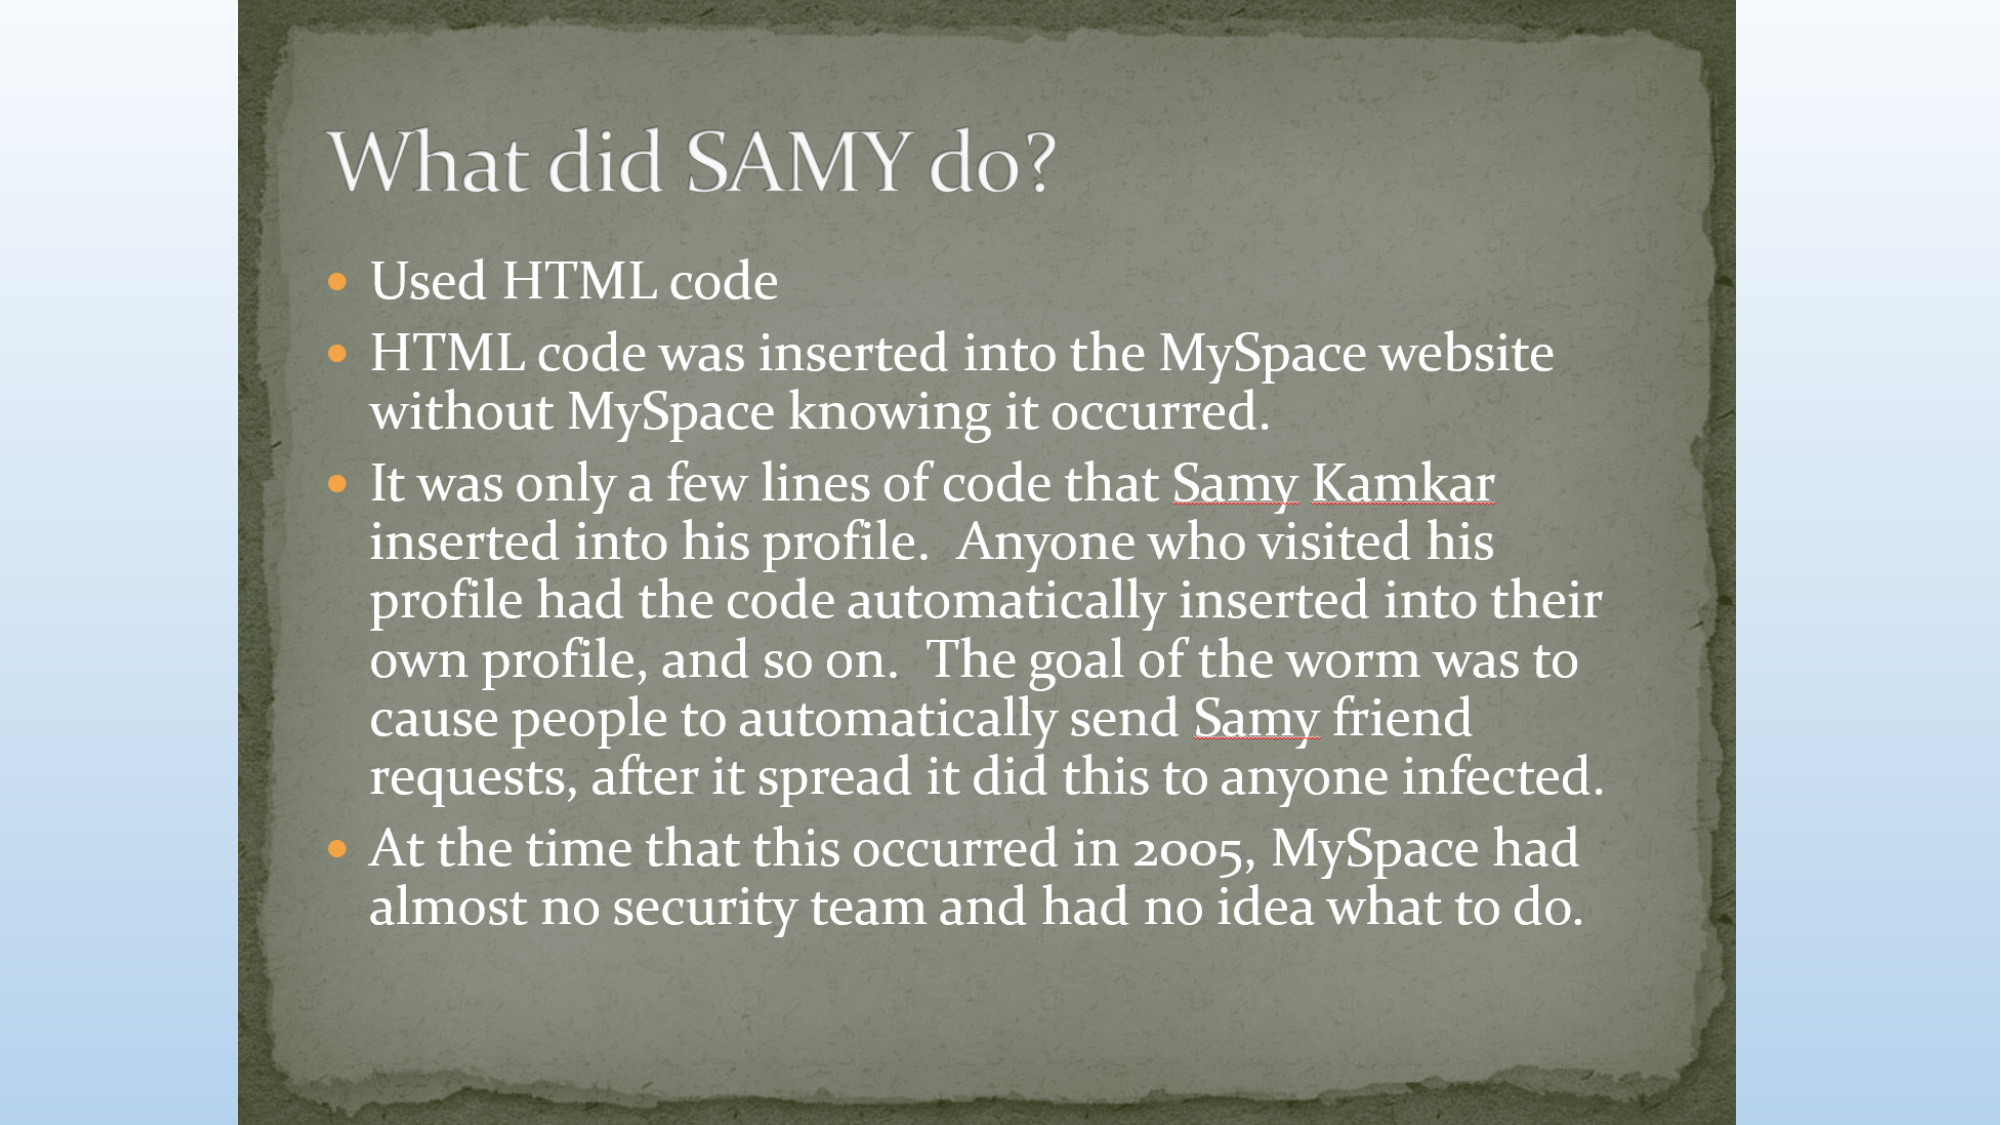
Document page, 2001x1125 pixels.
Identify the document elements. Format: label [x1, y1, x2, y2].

picture [238, 0, 1736, 1125]
